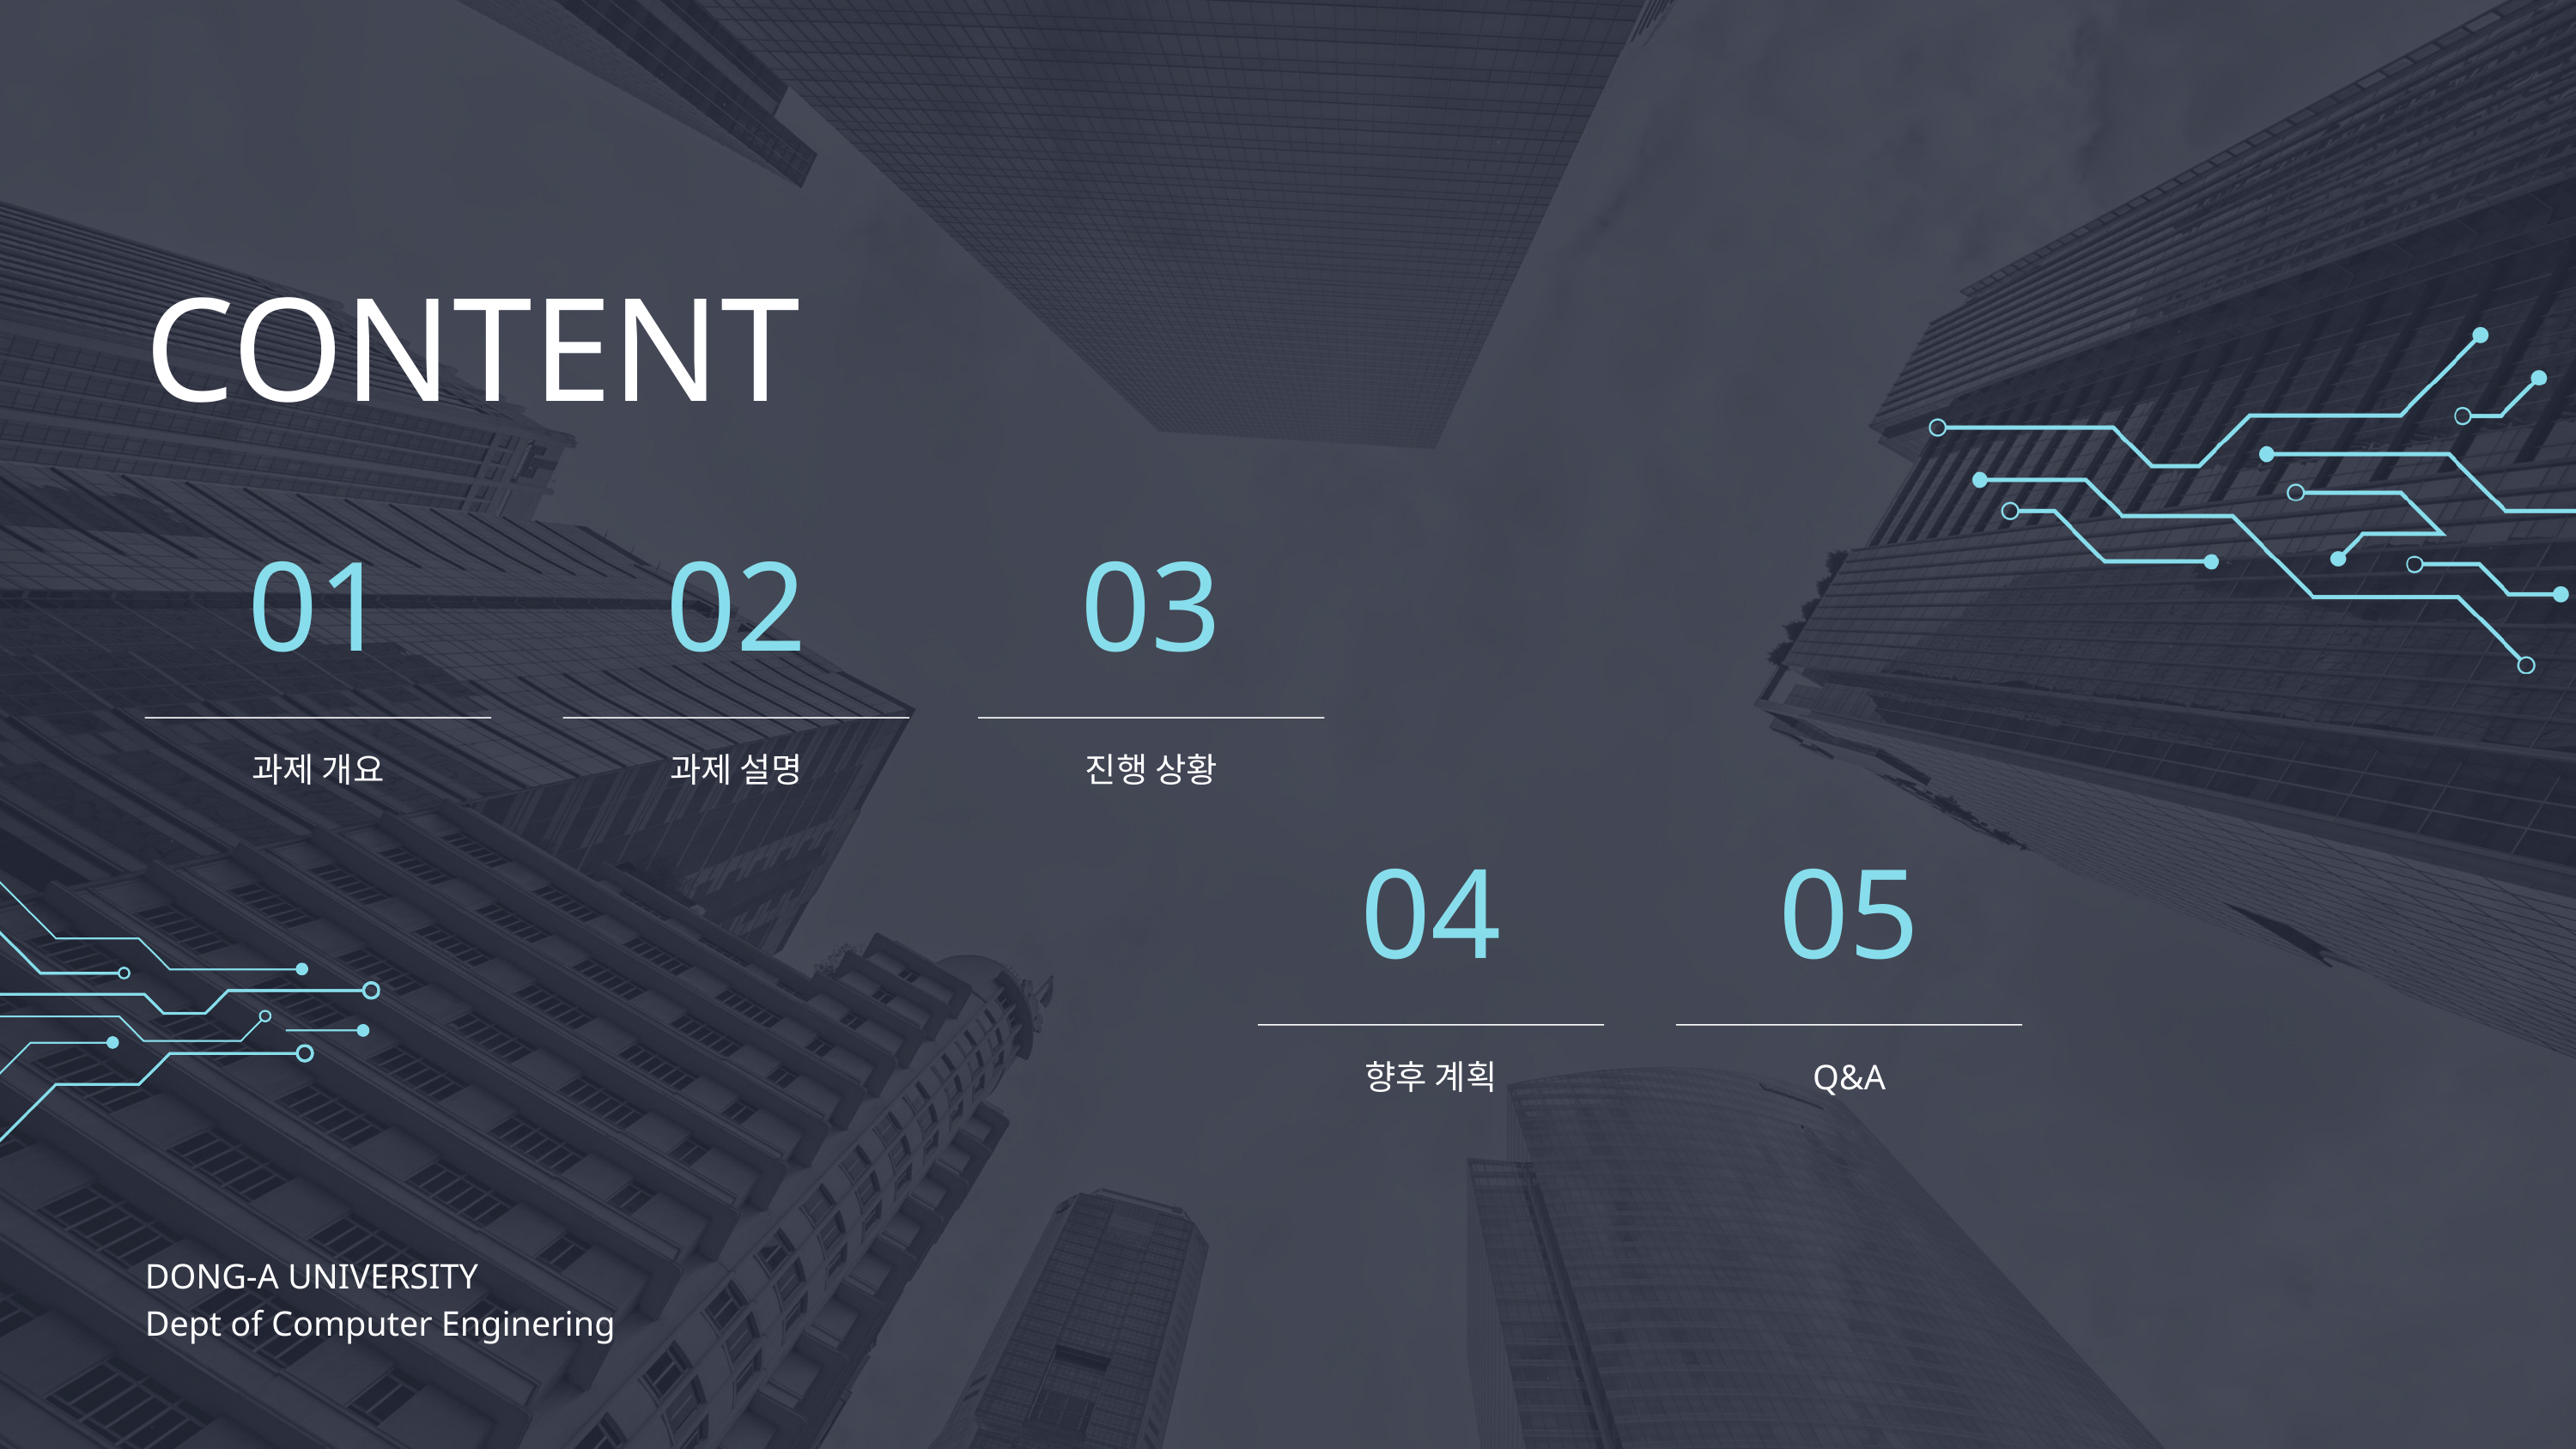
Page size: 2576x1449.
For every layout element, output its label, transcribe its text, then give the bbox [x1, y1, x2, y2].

text_box 향후 계획 [1284, 1049, 1578, 1097]
text_box 과제 설명 [589, 742, 884, 790]
text_box 02 [619, 534, 854, 676]
text_box CONTENT [144, 264, 1235, 430]
text_box Q&A [1702, 1049, 1996, 1097]
text_box 과제 개요 [171, 742, 465, 790]
text_box 04 [1314, 840, 1548, 984]
text_box DONG-A UNIVERSITY Dept of Computer Enginering [144, 1247, 690, 1391]
text_box [0, 881, 380, 1143]
text_box [1929, 326, 2576, 675]
text_box 03 [1034, 534, 1269, 676]
text_box 01 [200, 534, 435, 676]
text_box 05 [1732, 840, 1966, 984]
text_box 진행 상황 [1004, 742, 1298, 790]
text_box [0, 0, 2576, 1449]
